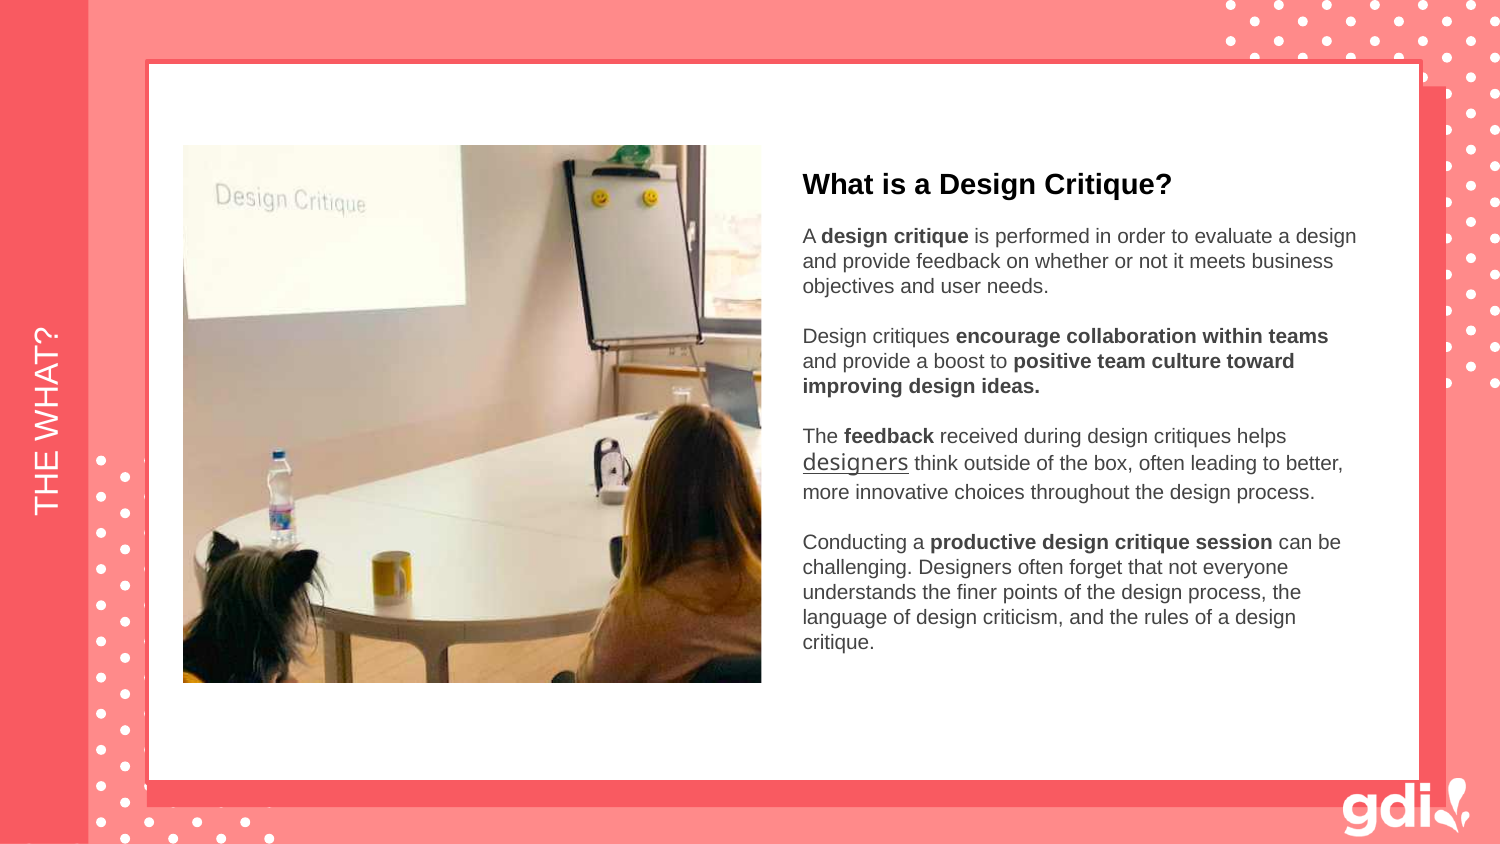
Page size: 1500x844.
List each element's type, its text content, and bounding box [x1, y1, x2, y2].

picture [1342, 777, 1471, 838]
title THE WHAT? [17, 41, 72, 803]
picture [182, 145, 762, 684]
subtitle What is a Design Critique? A design critique is performed in order to evaluate a design and provide feedback on whether or not it meets business objectives and user needs. Design critiques encourage collaboration within teams and provide a boost to positive team culture toward improving design ideas. The feedback received during design critiques helps designers think outside of the box, often leading to better, more innovative choices throughout the design process. Conducting a productive design critique session can be challenging. Designers often forget that not everyone understands the finer points of the design process, the language of design criticism, and the rules of a design critique. [787, 145, 1381, 755]
